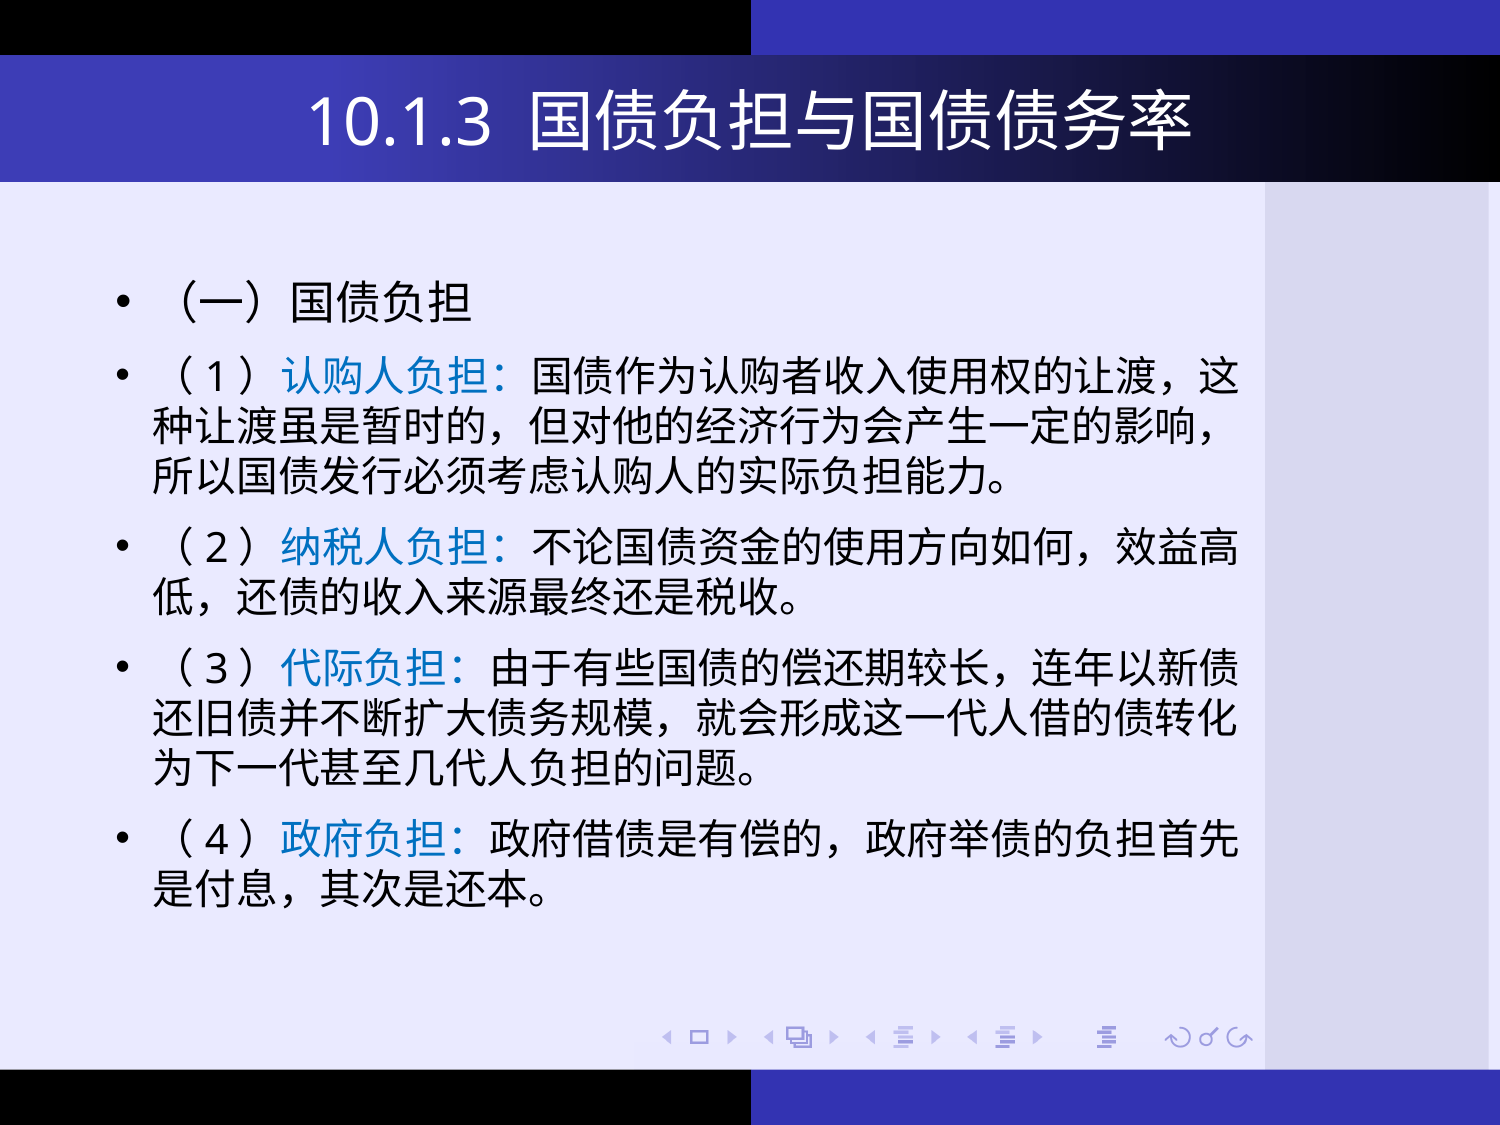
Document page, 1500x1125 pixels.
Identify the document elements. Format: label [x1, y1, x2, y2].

text_box [0, 0, 1500, 1125]
